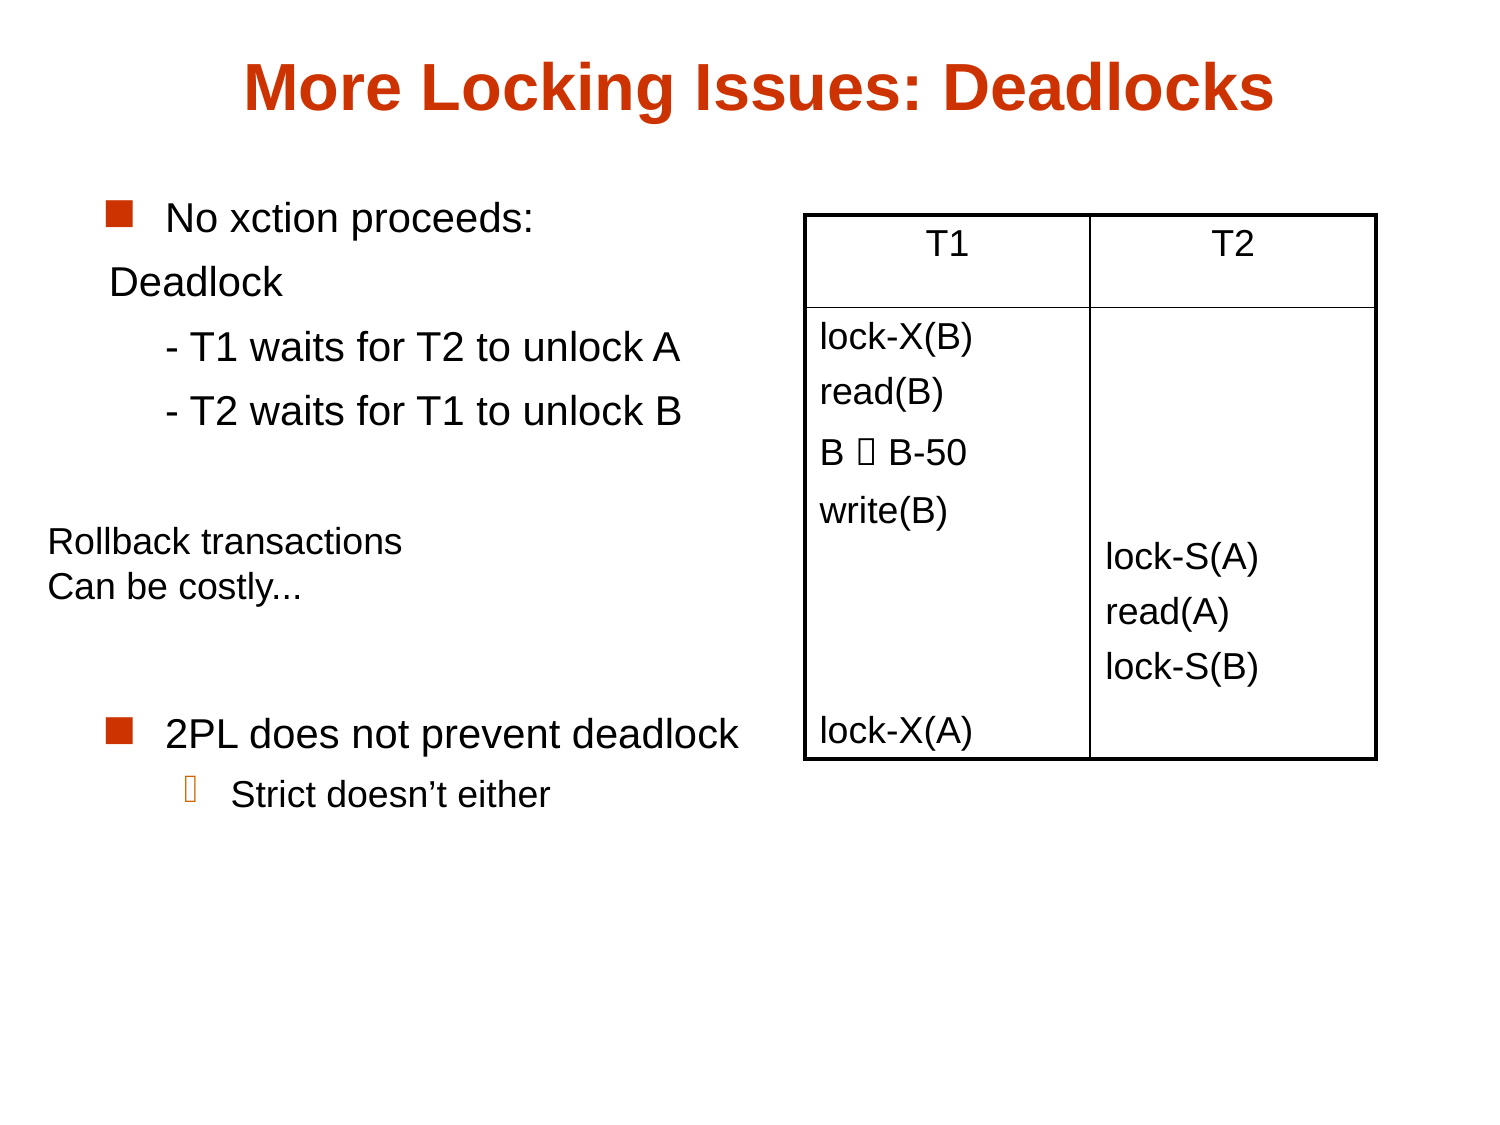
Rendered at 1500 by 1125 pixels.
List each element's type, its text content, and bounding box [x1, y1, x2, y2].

table_cell lock-S(A) read(A) lock-S(B) [1091, 308, 1374, 757]
table_header T1 [807, 217, 1089, 307]
table_header T2 [1091, 217, 1374, 307]
table_cell lock-X(B) read(B) B  B-50 write(B) lock-X(A) [807, 308, 1089, 757]
title More Locking Issues: Deadlocks [97, 30, 1423, 132]
text_box Rollback transactions Can be costly... [32, 509, 418, 615]
list No xction proceeds: Deadlock - T1 waits for T2 to unlock A - T2 waits for T1 to unlock B 2PL does not prevent deadlock Strict doesn’t either [93, 182, 1382, 984]
